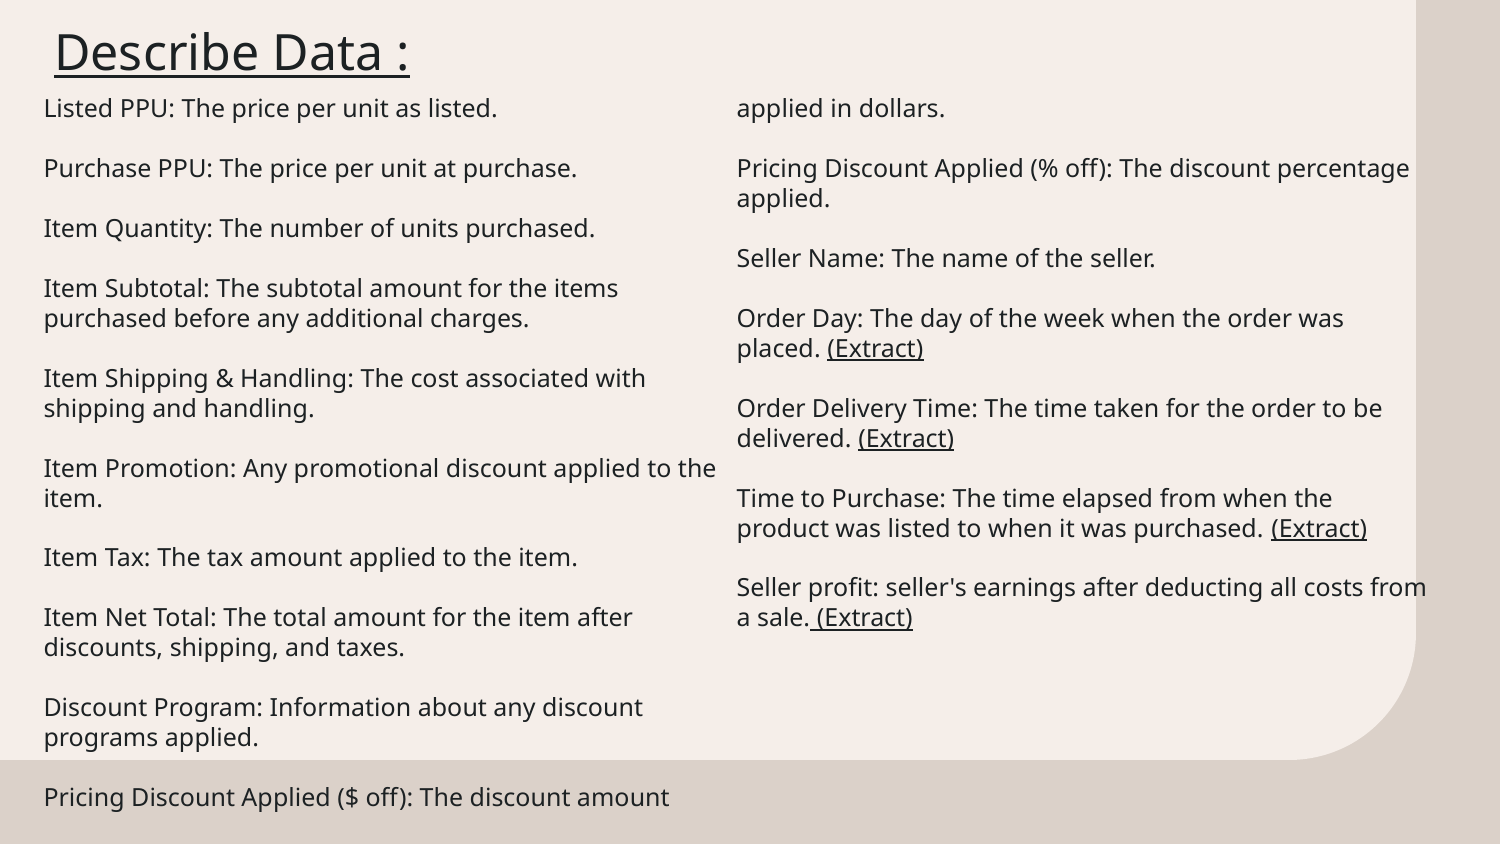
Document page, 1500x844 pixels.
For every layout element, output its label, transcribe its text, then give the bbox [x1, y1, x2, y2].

text_box Listed PPU: The price per unit as listed. Purchase PPU: The price per unit at purchase. Item Quantity: The number of units purchased. Item Subtotal: The subtotal amount for the items purchased before any additional charges. Item Shipping & Handling: The cost associated with shipping and handling. Item Promotion: Any promotional discount applied to the item. Item Tax: The tax amount applied to the item. Item Net Total: The total amount for the item after discounts, shipping, and taxes. Discount Program: Information about any discount programs applied. Pricing Discount Applied ($ off): The discount amount applied in dollars. Pricing Discount Applied (% off): The discount percentage applied. Seller Name: The name of the seller. Order Day: The day of the week when the order was placed. (Extract) Order Delivery Time: The time taken for the order to be delivered. (Extract) Time to Purchase: The time elapsed from when the product was listed to when it was purchased. (Extract) Seller profit: seller's earnings after deducting all costs from a sale. (Extract) [28, 85, 1445, 823]
title Describe Data : [39, 16, 1362, 85]
